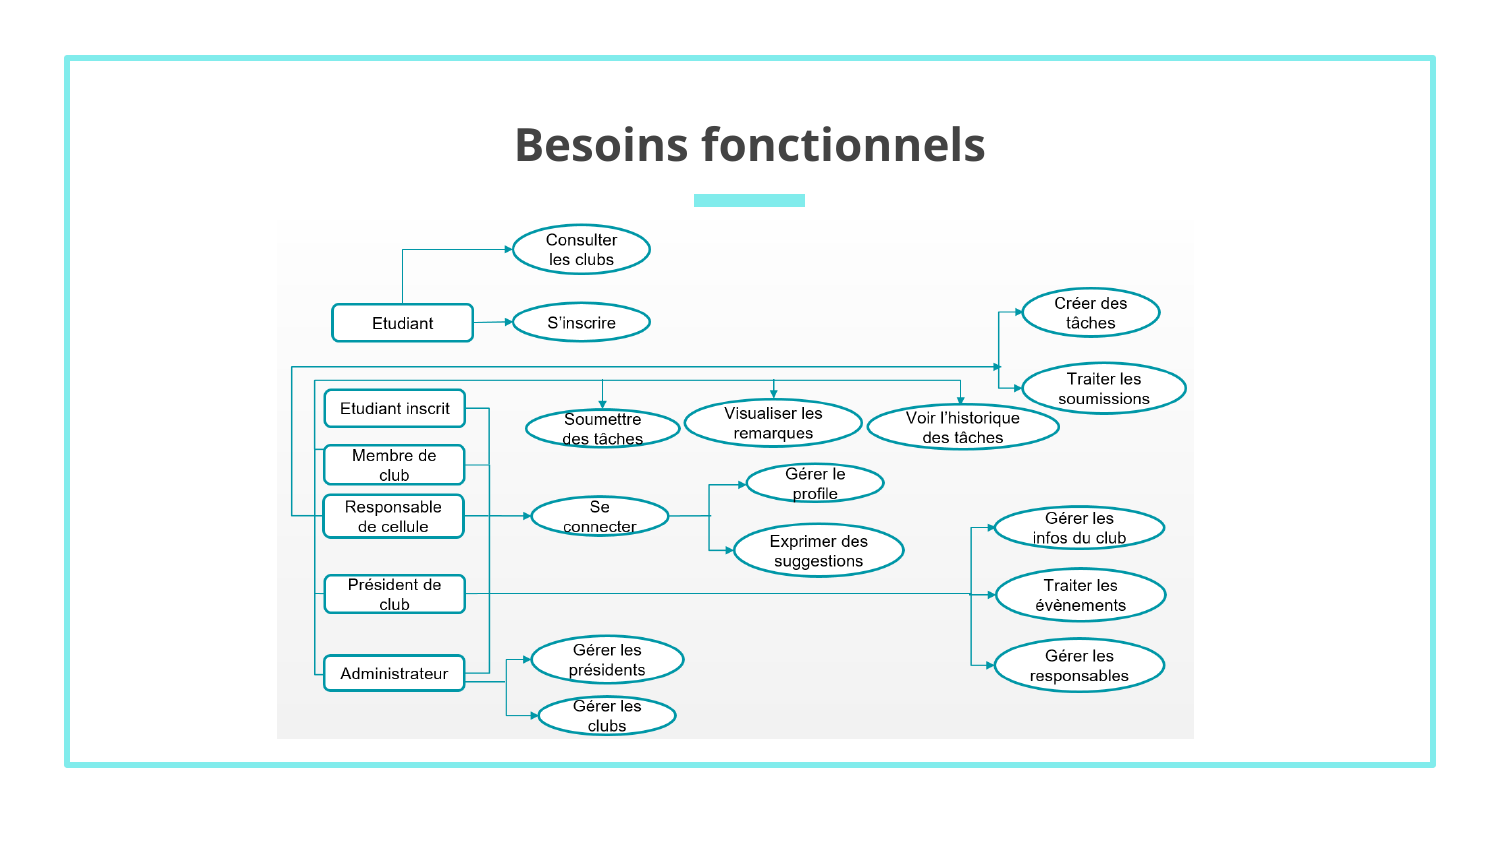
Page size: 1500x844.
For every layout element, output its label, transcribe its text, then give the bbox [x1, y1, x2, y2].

title Besoins fonctionnels [0, 35, 1500, 186]
picture [277, 220, 1195, 739]
